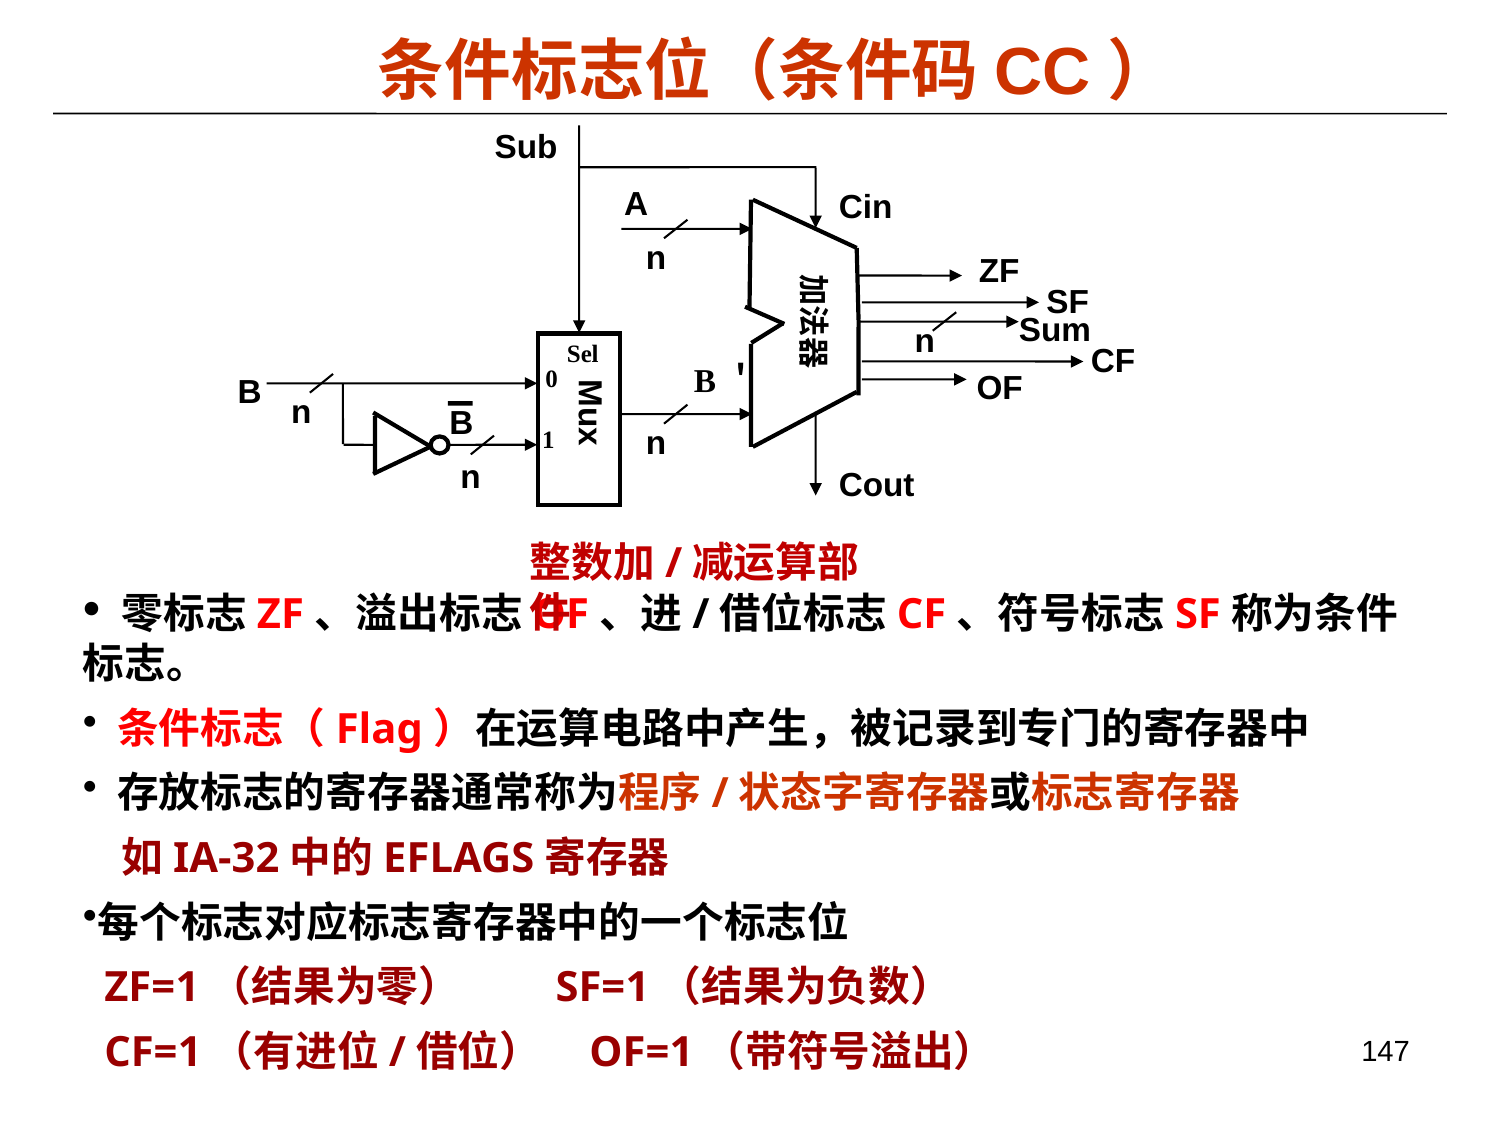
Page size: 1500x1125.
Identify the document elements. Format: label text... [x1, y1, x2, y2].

text_box 零标志ZF、溢出标志OF、进/借位标志CF、符号标志SF称为条件标志。 条件标志（Flag）在运算电路中产生，被记录到专门的寄存器中 存放标志的寄存器通常称为程序/状态字寄存器或标志寄存器 如IA-32中的EFLAGS寄存器 每个标志对应标志寄存器中的一个标志位 ZF=1（结果为零） SF=1（结果为负数） CF=1（有进位/借位） OF=1（带符号溢出） [68, 579, 1443, 1125]
title 条件标志位（条件码CC） [174, 22, 1378, 113]
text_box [222, 117, 1166, 594]
slide_number 147 [1074, 1024, 1426, 1103]
